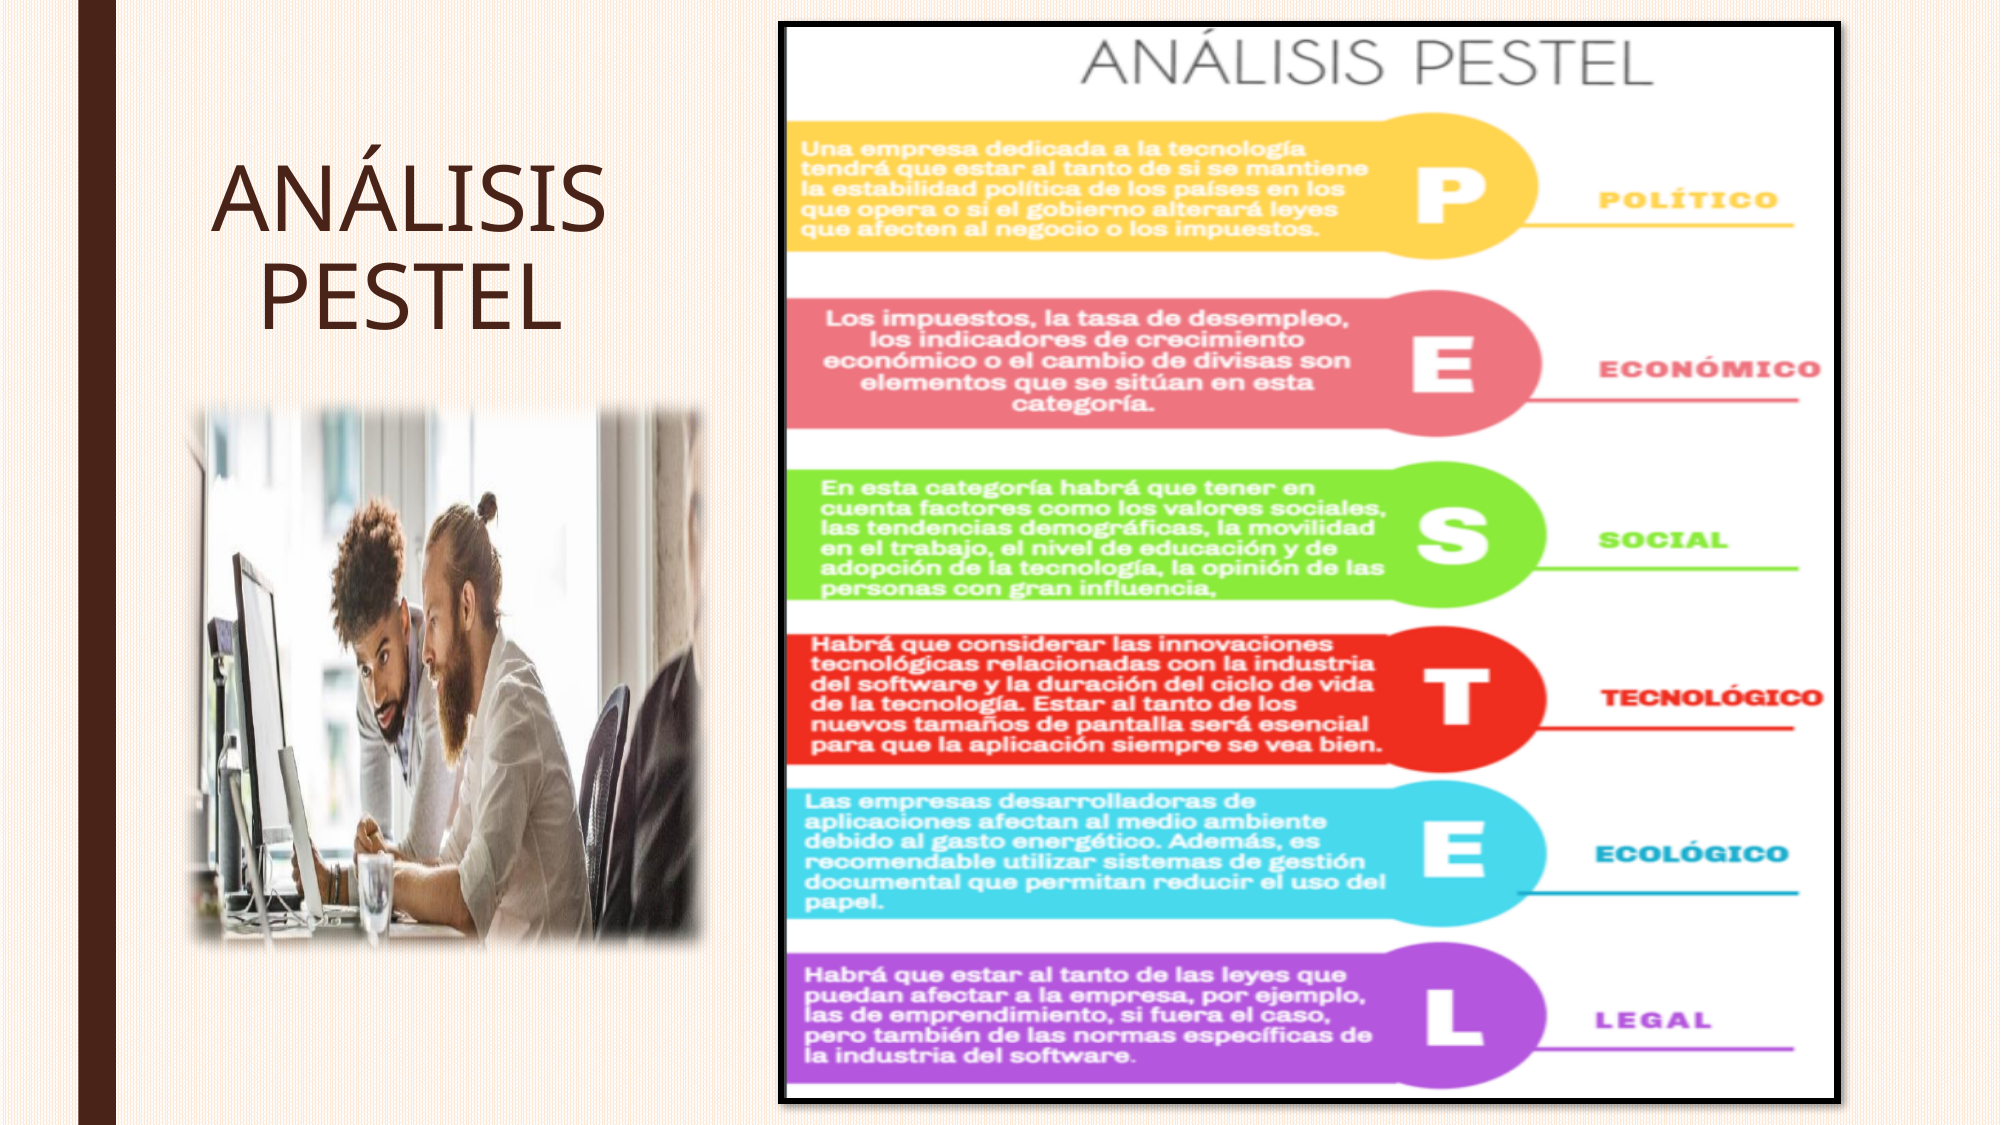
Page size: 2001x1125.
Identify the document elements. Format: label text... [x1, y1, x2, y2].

title ANÁLISIS PESTEL [156, 145, 663, 439]
picture [179, 394, 714, 958]
picture [784, 27, 1835, 1098]
